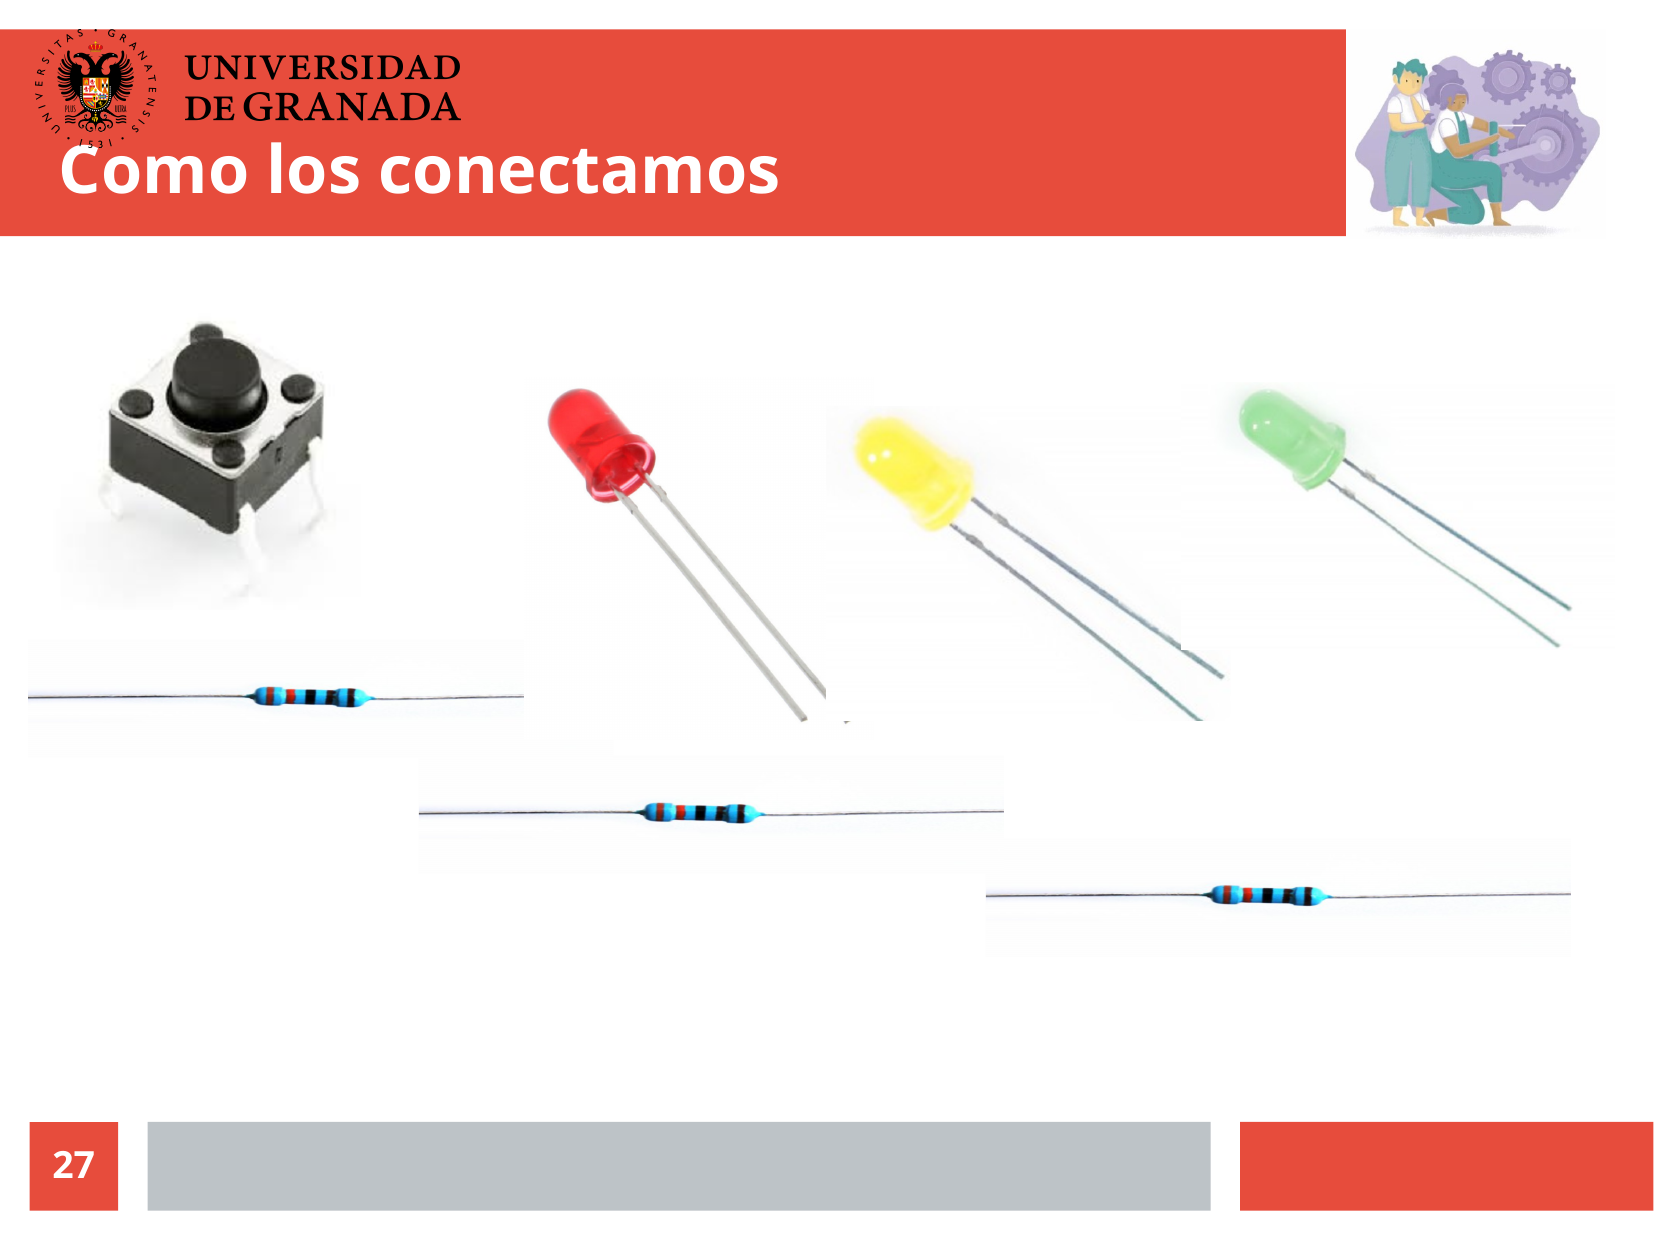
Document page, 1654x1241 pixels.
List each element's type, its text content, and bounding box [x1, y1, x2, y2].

picture [27, 377, 1615, 957]
picture [35, 28, 461, 148]
title Como los conectamos [59, 59, 1340, 207]
slide_number 27 [29, 1122, 119, 1211]
picture [46, 295, 363, 610]
picture [1345, 28, 1607, 239]
